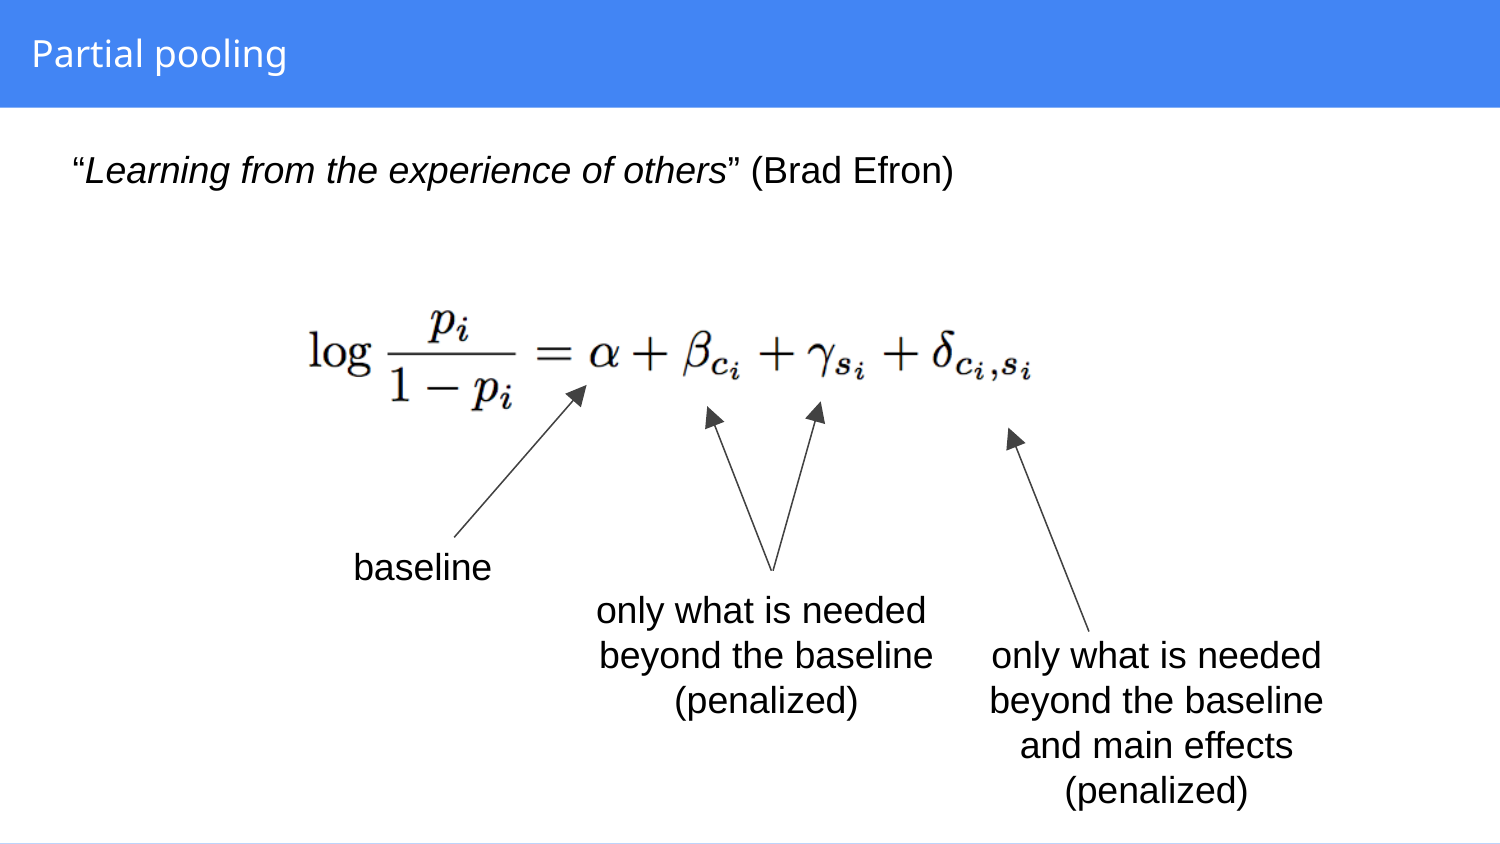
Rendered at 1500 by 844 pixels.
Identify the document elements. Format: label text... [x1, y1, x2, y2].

text_box “Learning from the experience of others” (Brad Efron) [57, 131, 1005, 243]
text_box only what is needed beyond the baseline (penalized) [481, 570, 1003, 682]
text_box only what is needed beyond the baseline and main effects (penalized) [973, 616, 1341, 727]
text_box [1008, 427, 1090, 632]
title Partial pooling [16, 2, 1464, 102]
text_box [772, 401, 821, 571]
picture [260, 271, 1062, 441]
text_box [706, 406, 767, 571]
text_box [453, 384, 587, 538]
text_box baseline [138, 528, 708, 639]
